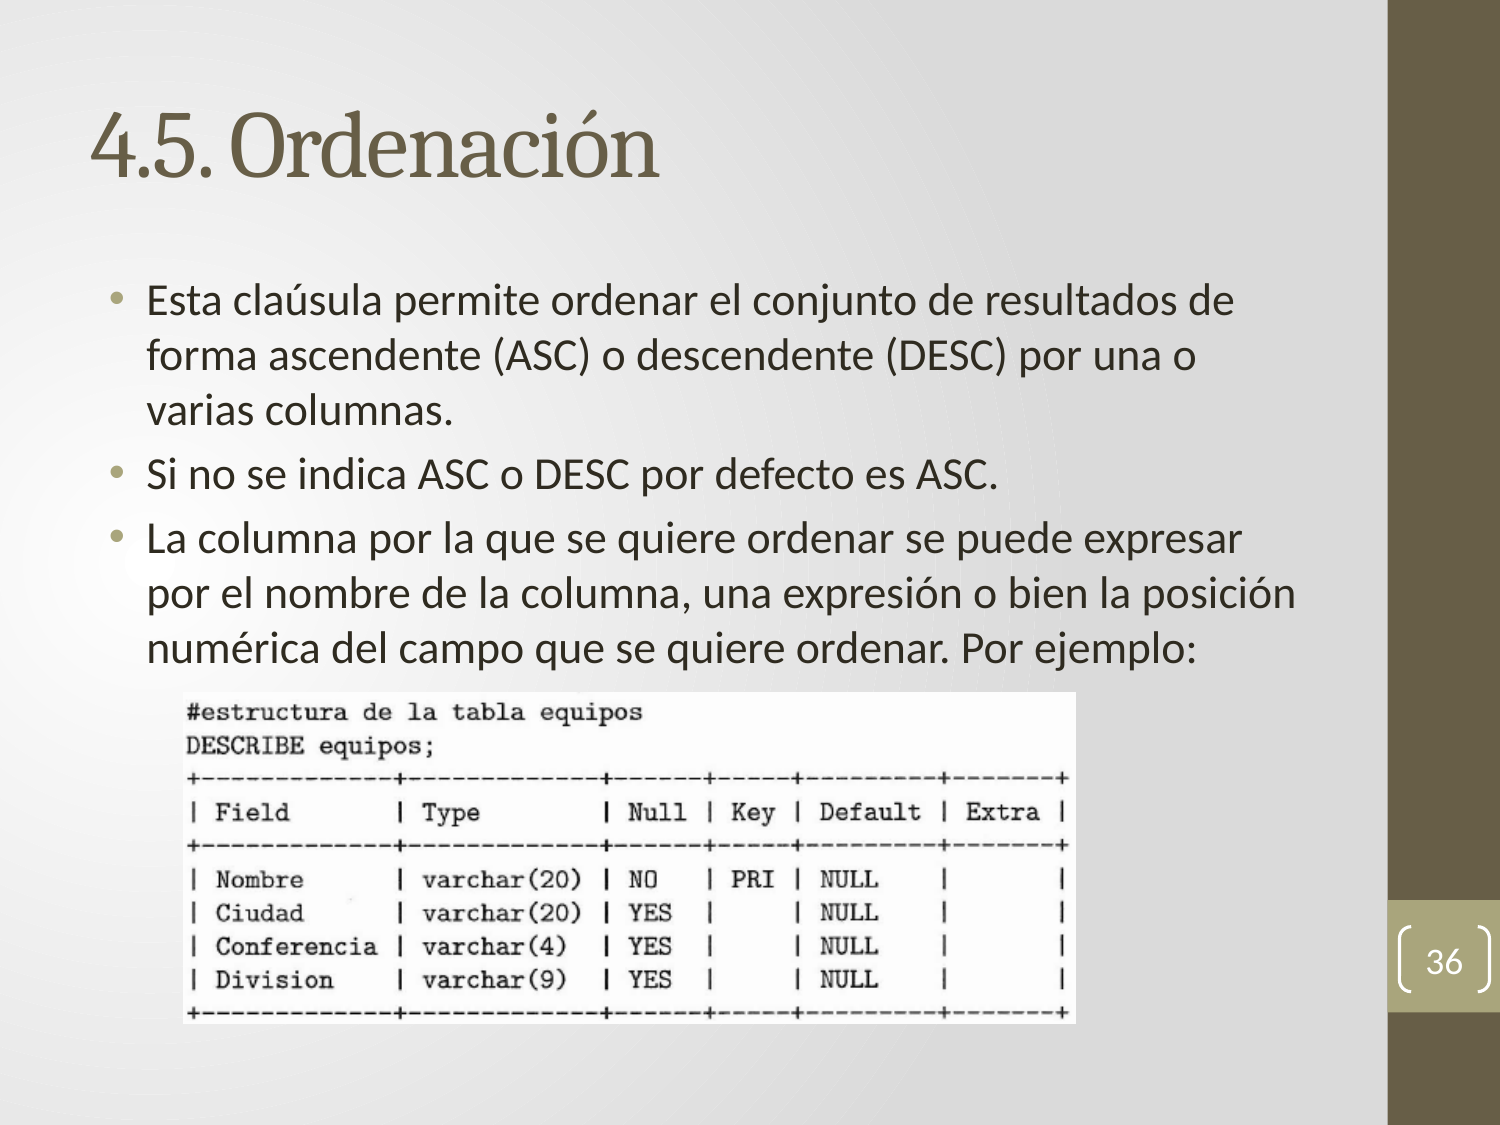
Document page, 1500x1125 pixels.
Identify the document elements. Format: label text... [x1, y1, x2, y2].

slide_number 36 [1397, 925, 1492, 994]
picture [182, 691, 1076, 1025]
title 4.5. Ordenación [75, 45, 1325, 233]
list Esta claúsula permite ordenar el conjunto de resultados de forma ascendente (ASC) o descendente (DESC) por una o varias columnas. Si no se indica ASC o DESC por defecto es ASC. La columna por la que se quiere ordenar se puede expresar por el nombre de la columna, una expresión o bien la posición numérica del campo que se quiere ordenar. Por ejemplo: [75, 262, 1325, 1050]
